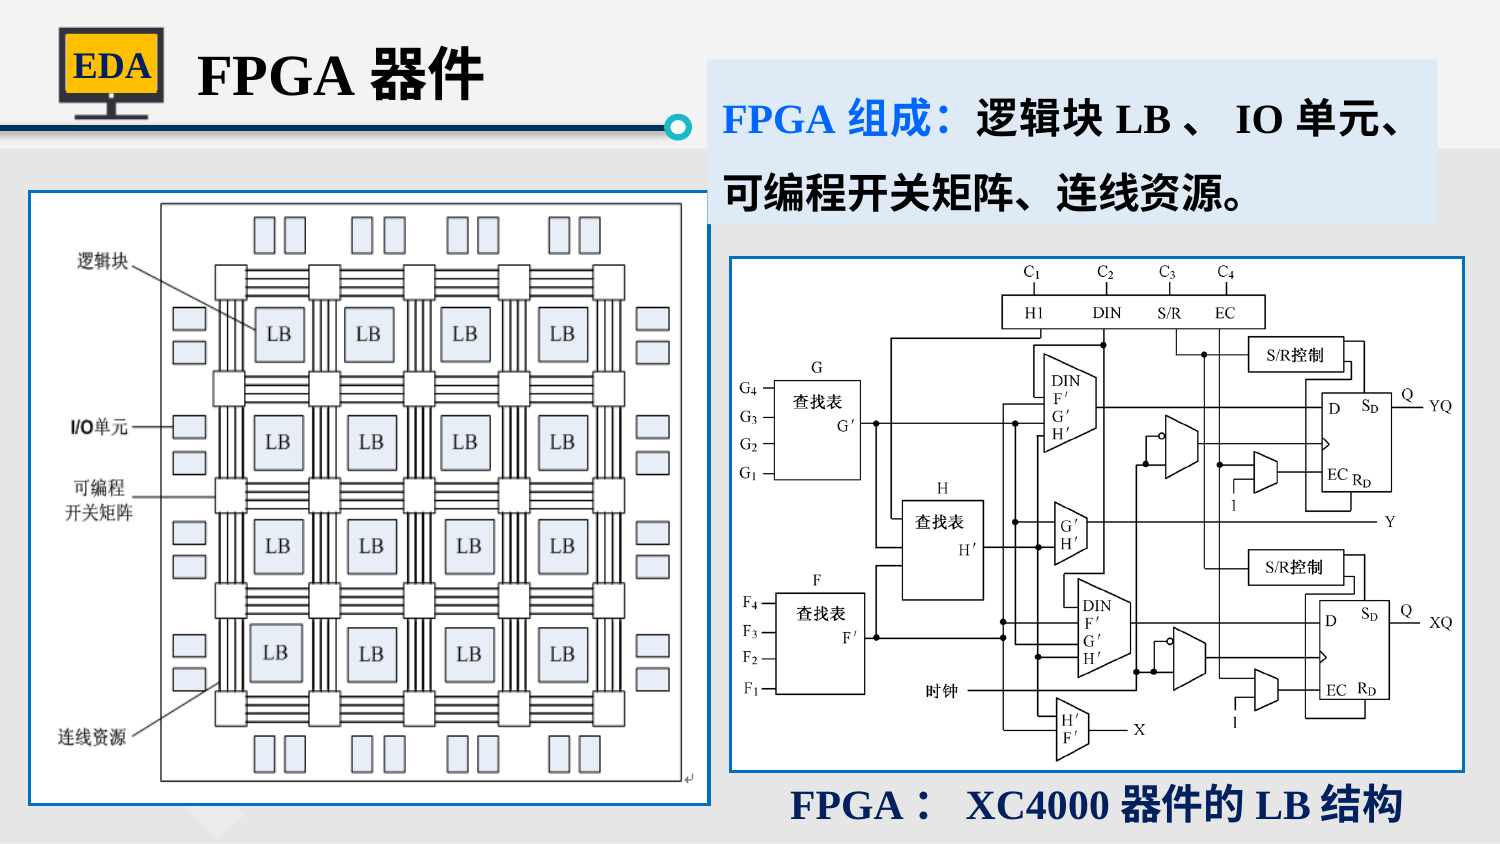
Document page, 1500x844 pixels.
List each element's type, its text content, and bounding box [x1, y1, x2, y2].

text_box FPGA器件 [182, 0, 1476, 159]
picture [31, 192, 708, 804]
text_box FPGA：XC4000器件的LB结构 [775, 770, 1420, 835]
picture [732, 259, 1463, 770]
text_box FPGA组成：逻辑块LB、IO单元、可编程开关矩阵、连线资源。 [706, 159, 1439, 225]
